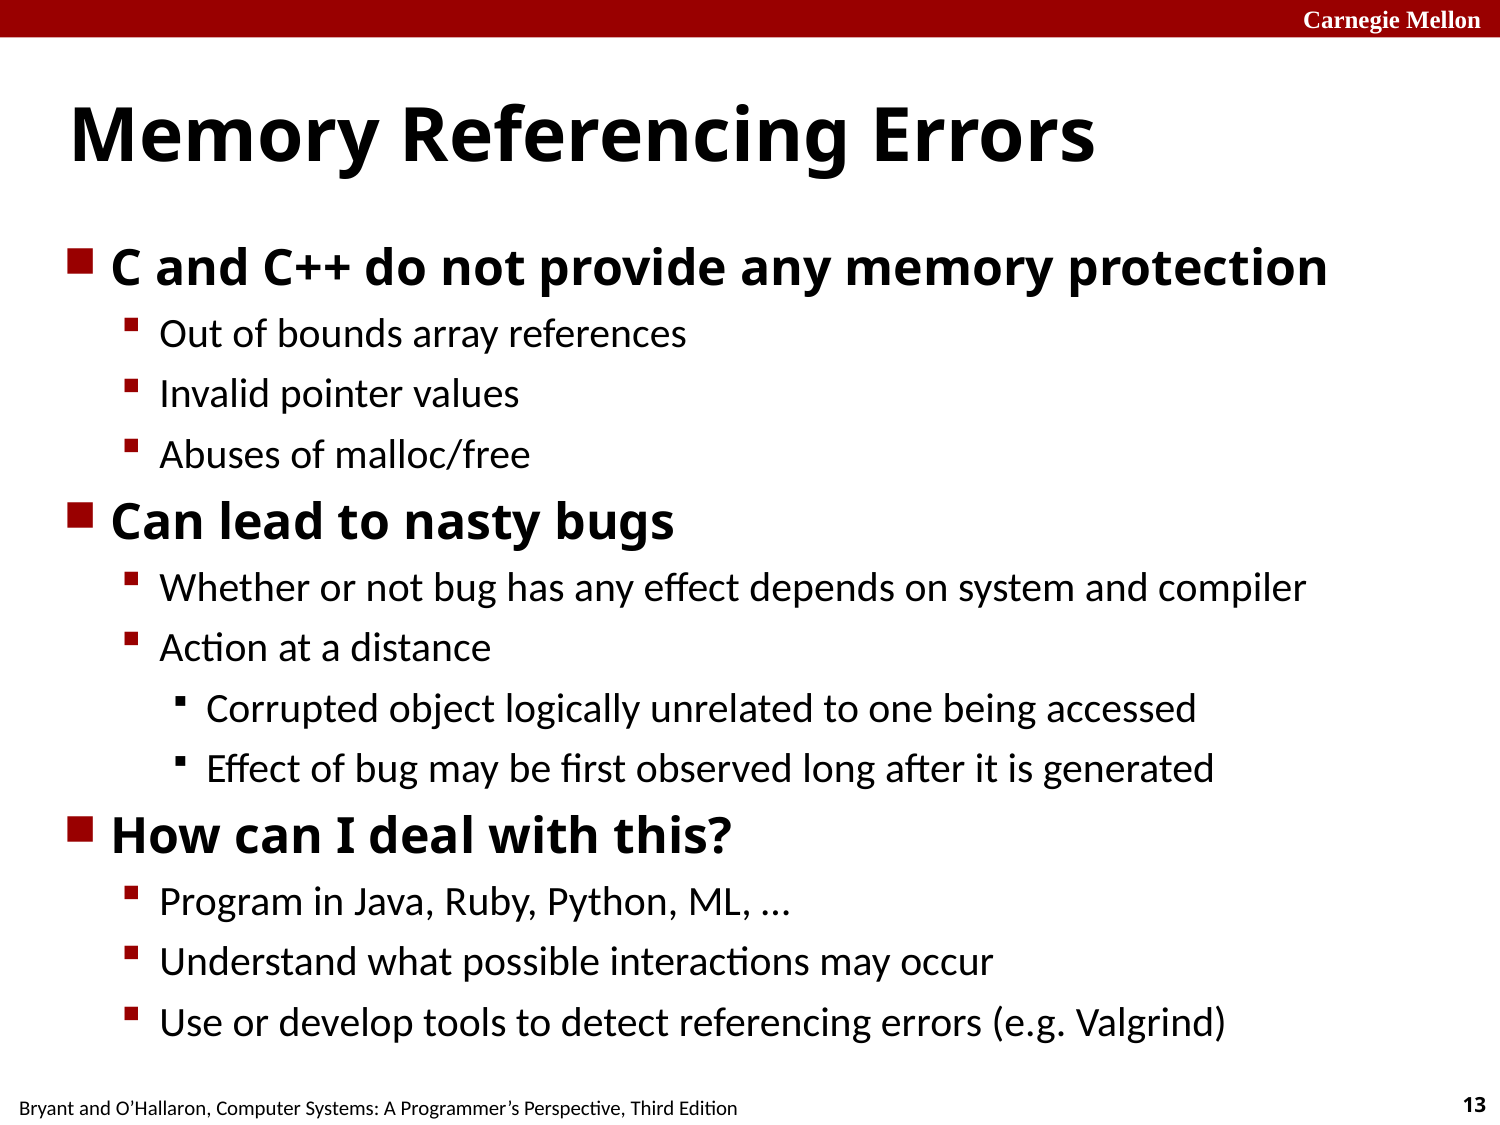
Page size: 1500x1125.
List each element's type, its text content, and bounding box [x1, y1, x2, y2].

title Memory Referencing Errors [62, 41, 1438, 222]
list C and C++ do not provide any memory protection Out of bounds array references Invalid pointer values Abuses of malloc/free Can lead to nasty bugs Whether or not bug has any effect depends on system and compiler Action at a distance Corrupted object logically unrelated to one being accessed Effect of bug may be first observed long after it is generated How can I deal with this? Program in Java, Ruby, Python, ML, … Understand what possible interactions may occur Use or develop tools to detect referencing errors (e.g. Valgrind) [62, 228, 1438, 1122]
